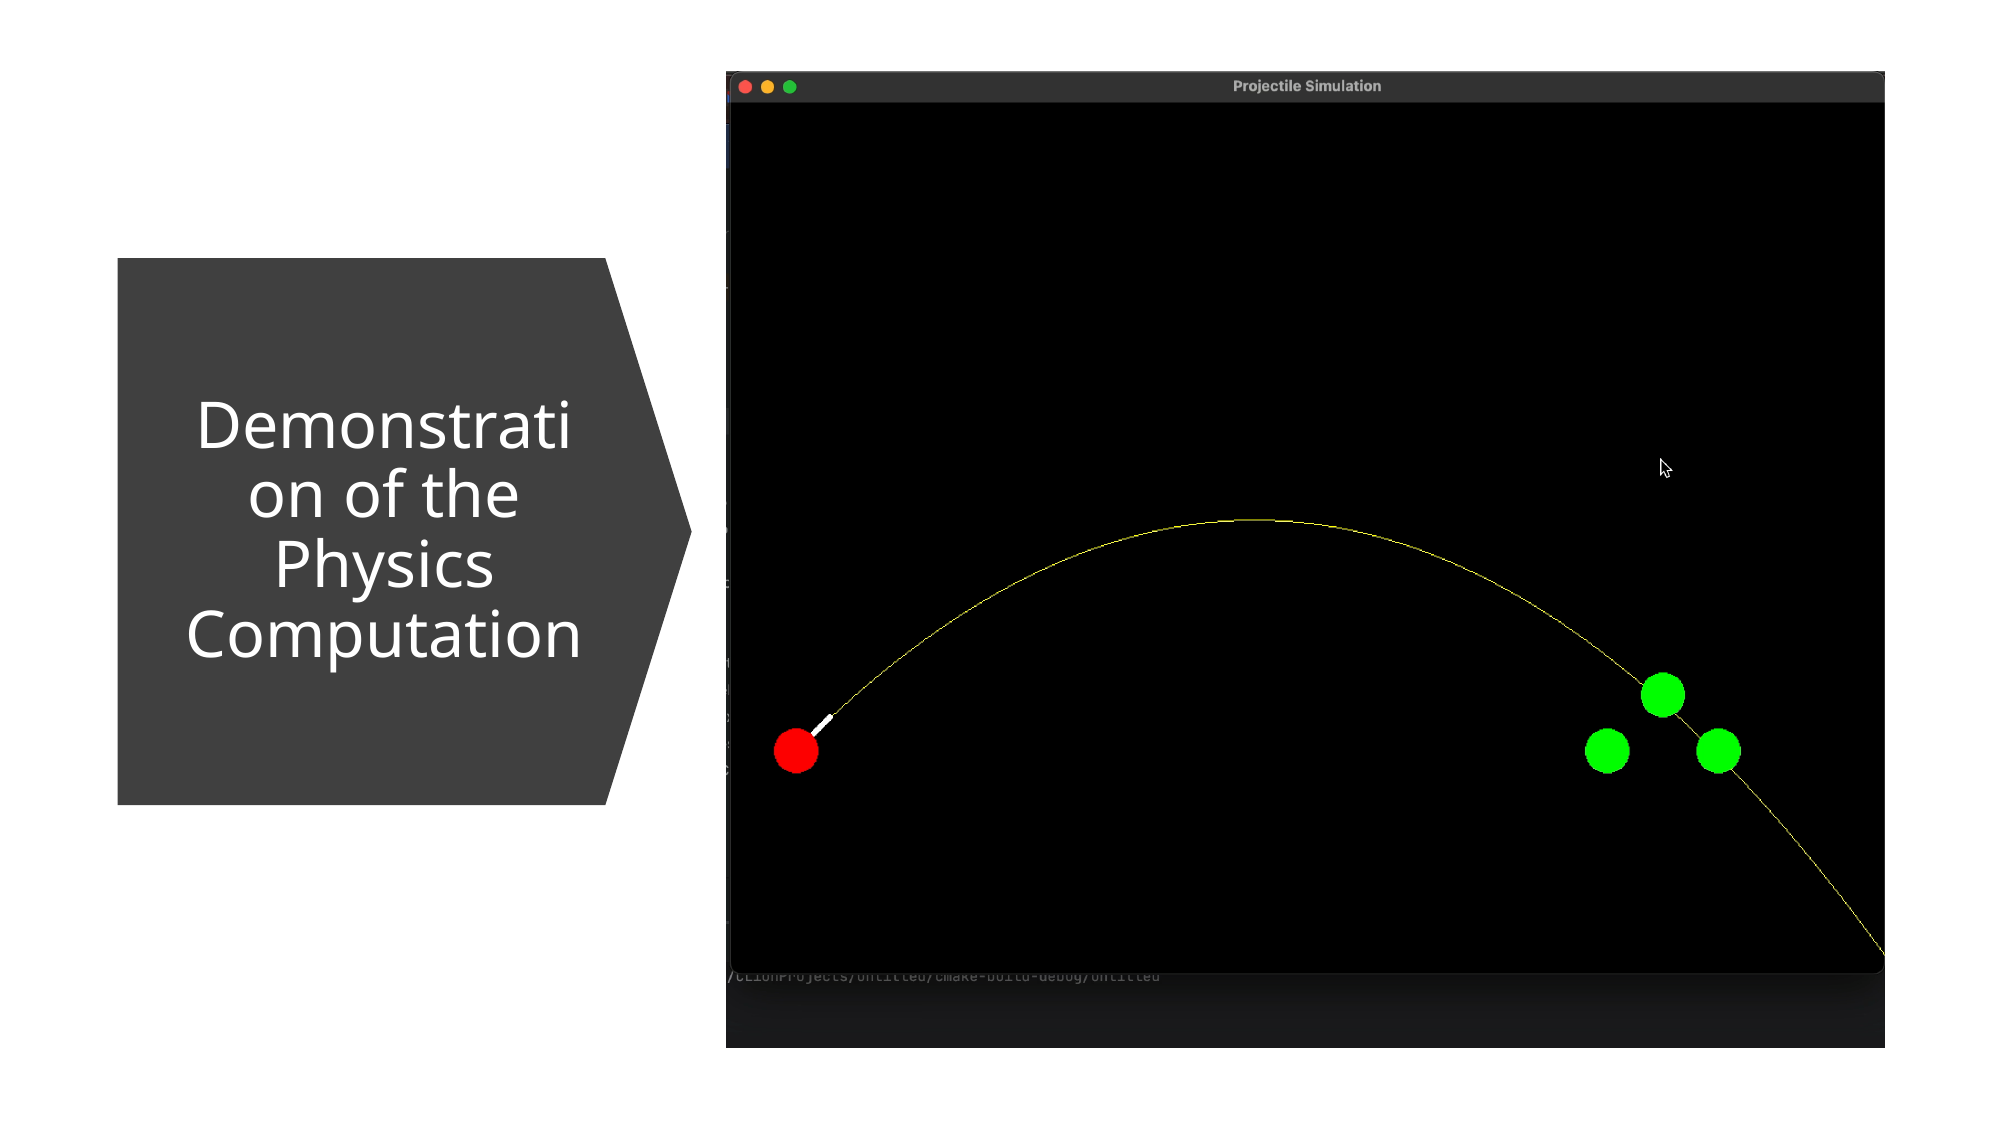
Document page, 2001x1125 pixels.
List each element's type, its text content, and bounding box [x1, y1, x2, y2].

title Demonstration of the Physics Computation [168, 322, 601, 741]
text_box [725, 69, 1886, 1049]
text_box [116, 256, 694, 807]
